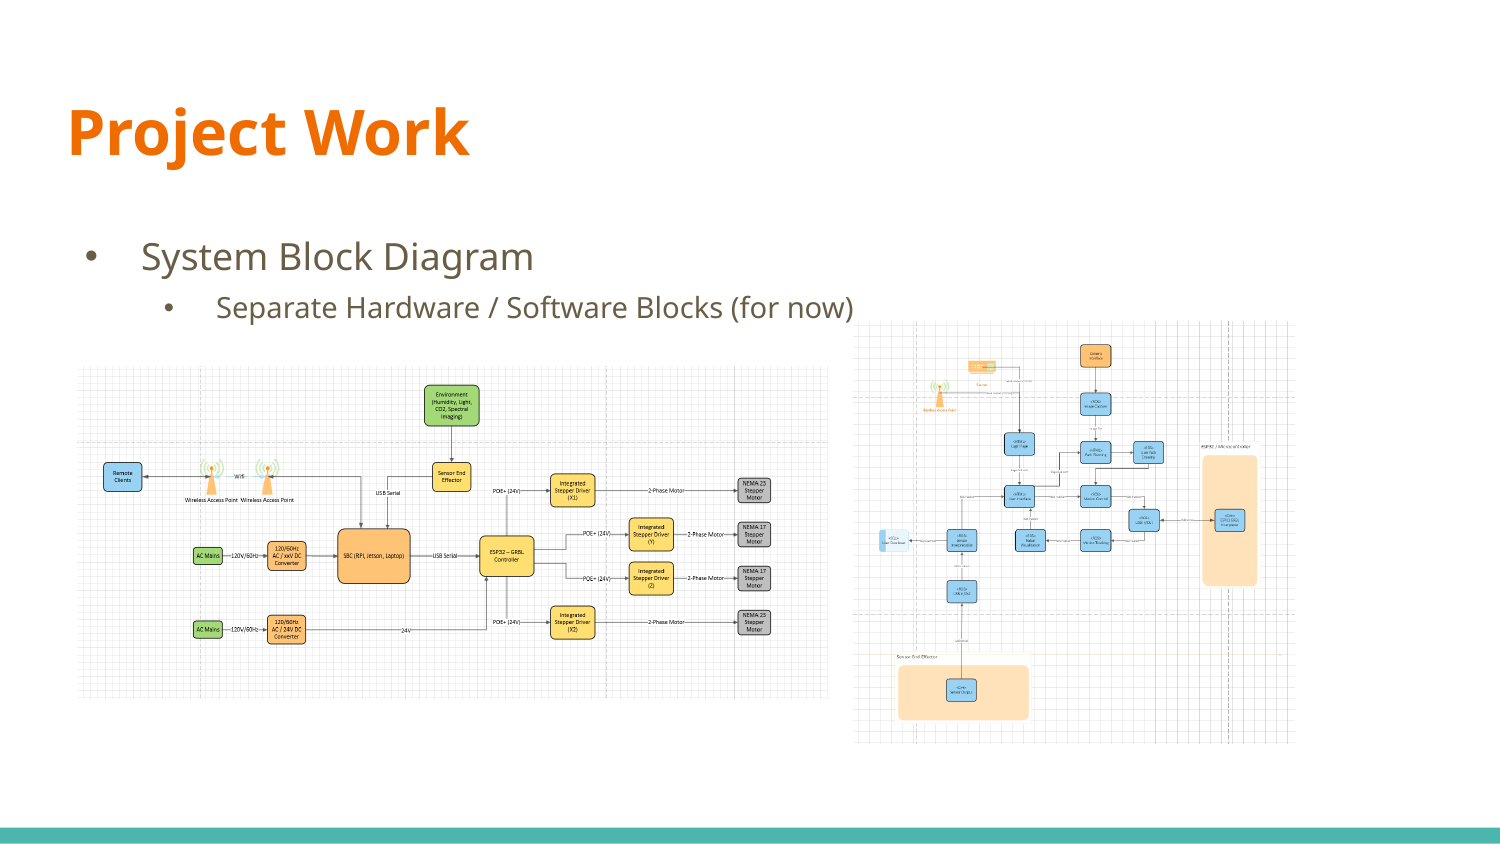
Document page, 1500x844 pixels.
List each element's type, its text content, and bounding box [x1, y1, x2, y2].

list System Block Diagram Separate Hardware / Software Blocks (for now) [51, 207, 1449, 750]
picture [76, 366, 828, 700]
title Project Work [51, 72, 1449, 189]
picture [853, 321, 1295, 744]
